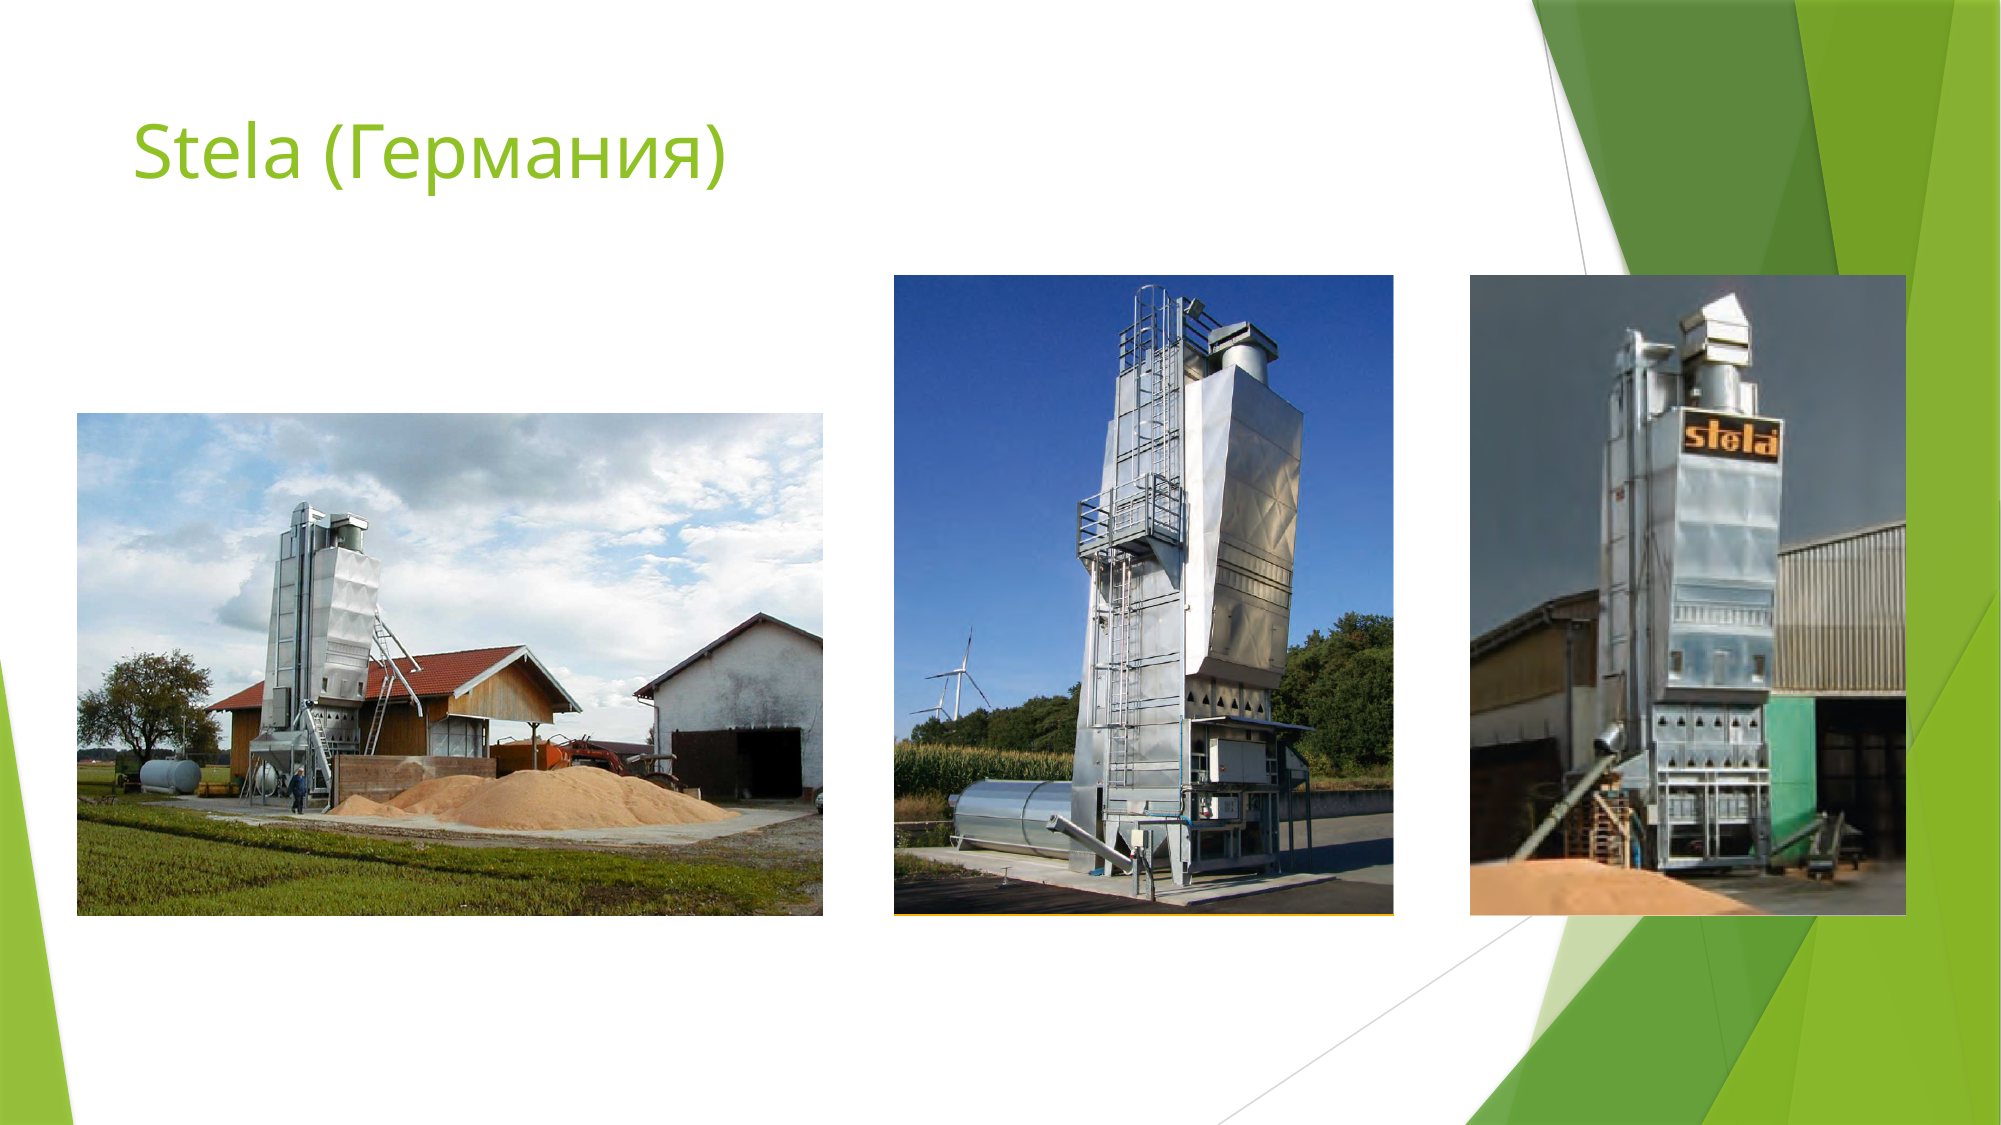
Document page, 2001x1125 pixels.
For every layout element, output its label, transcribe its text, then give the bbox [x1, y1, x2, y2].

title Stela (Германия) [117, 95, 1843, 229]
picture [1469, 275, 1907, 916]
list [76, 413, 823, 916]
picture [893, 275, 1395, 916]
